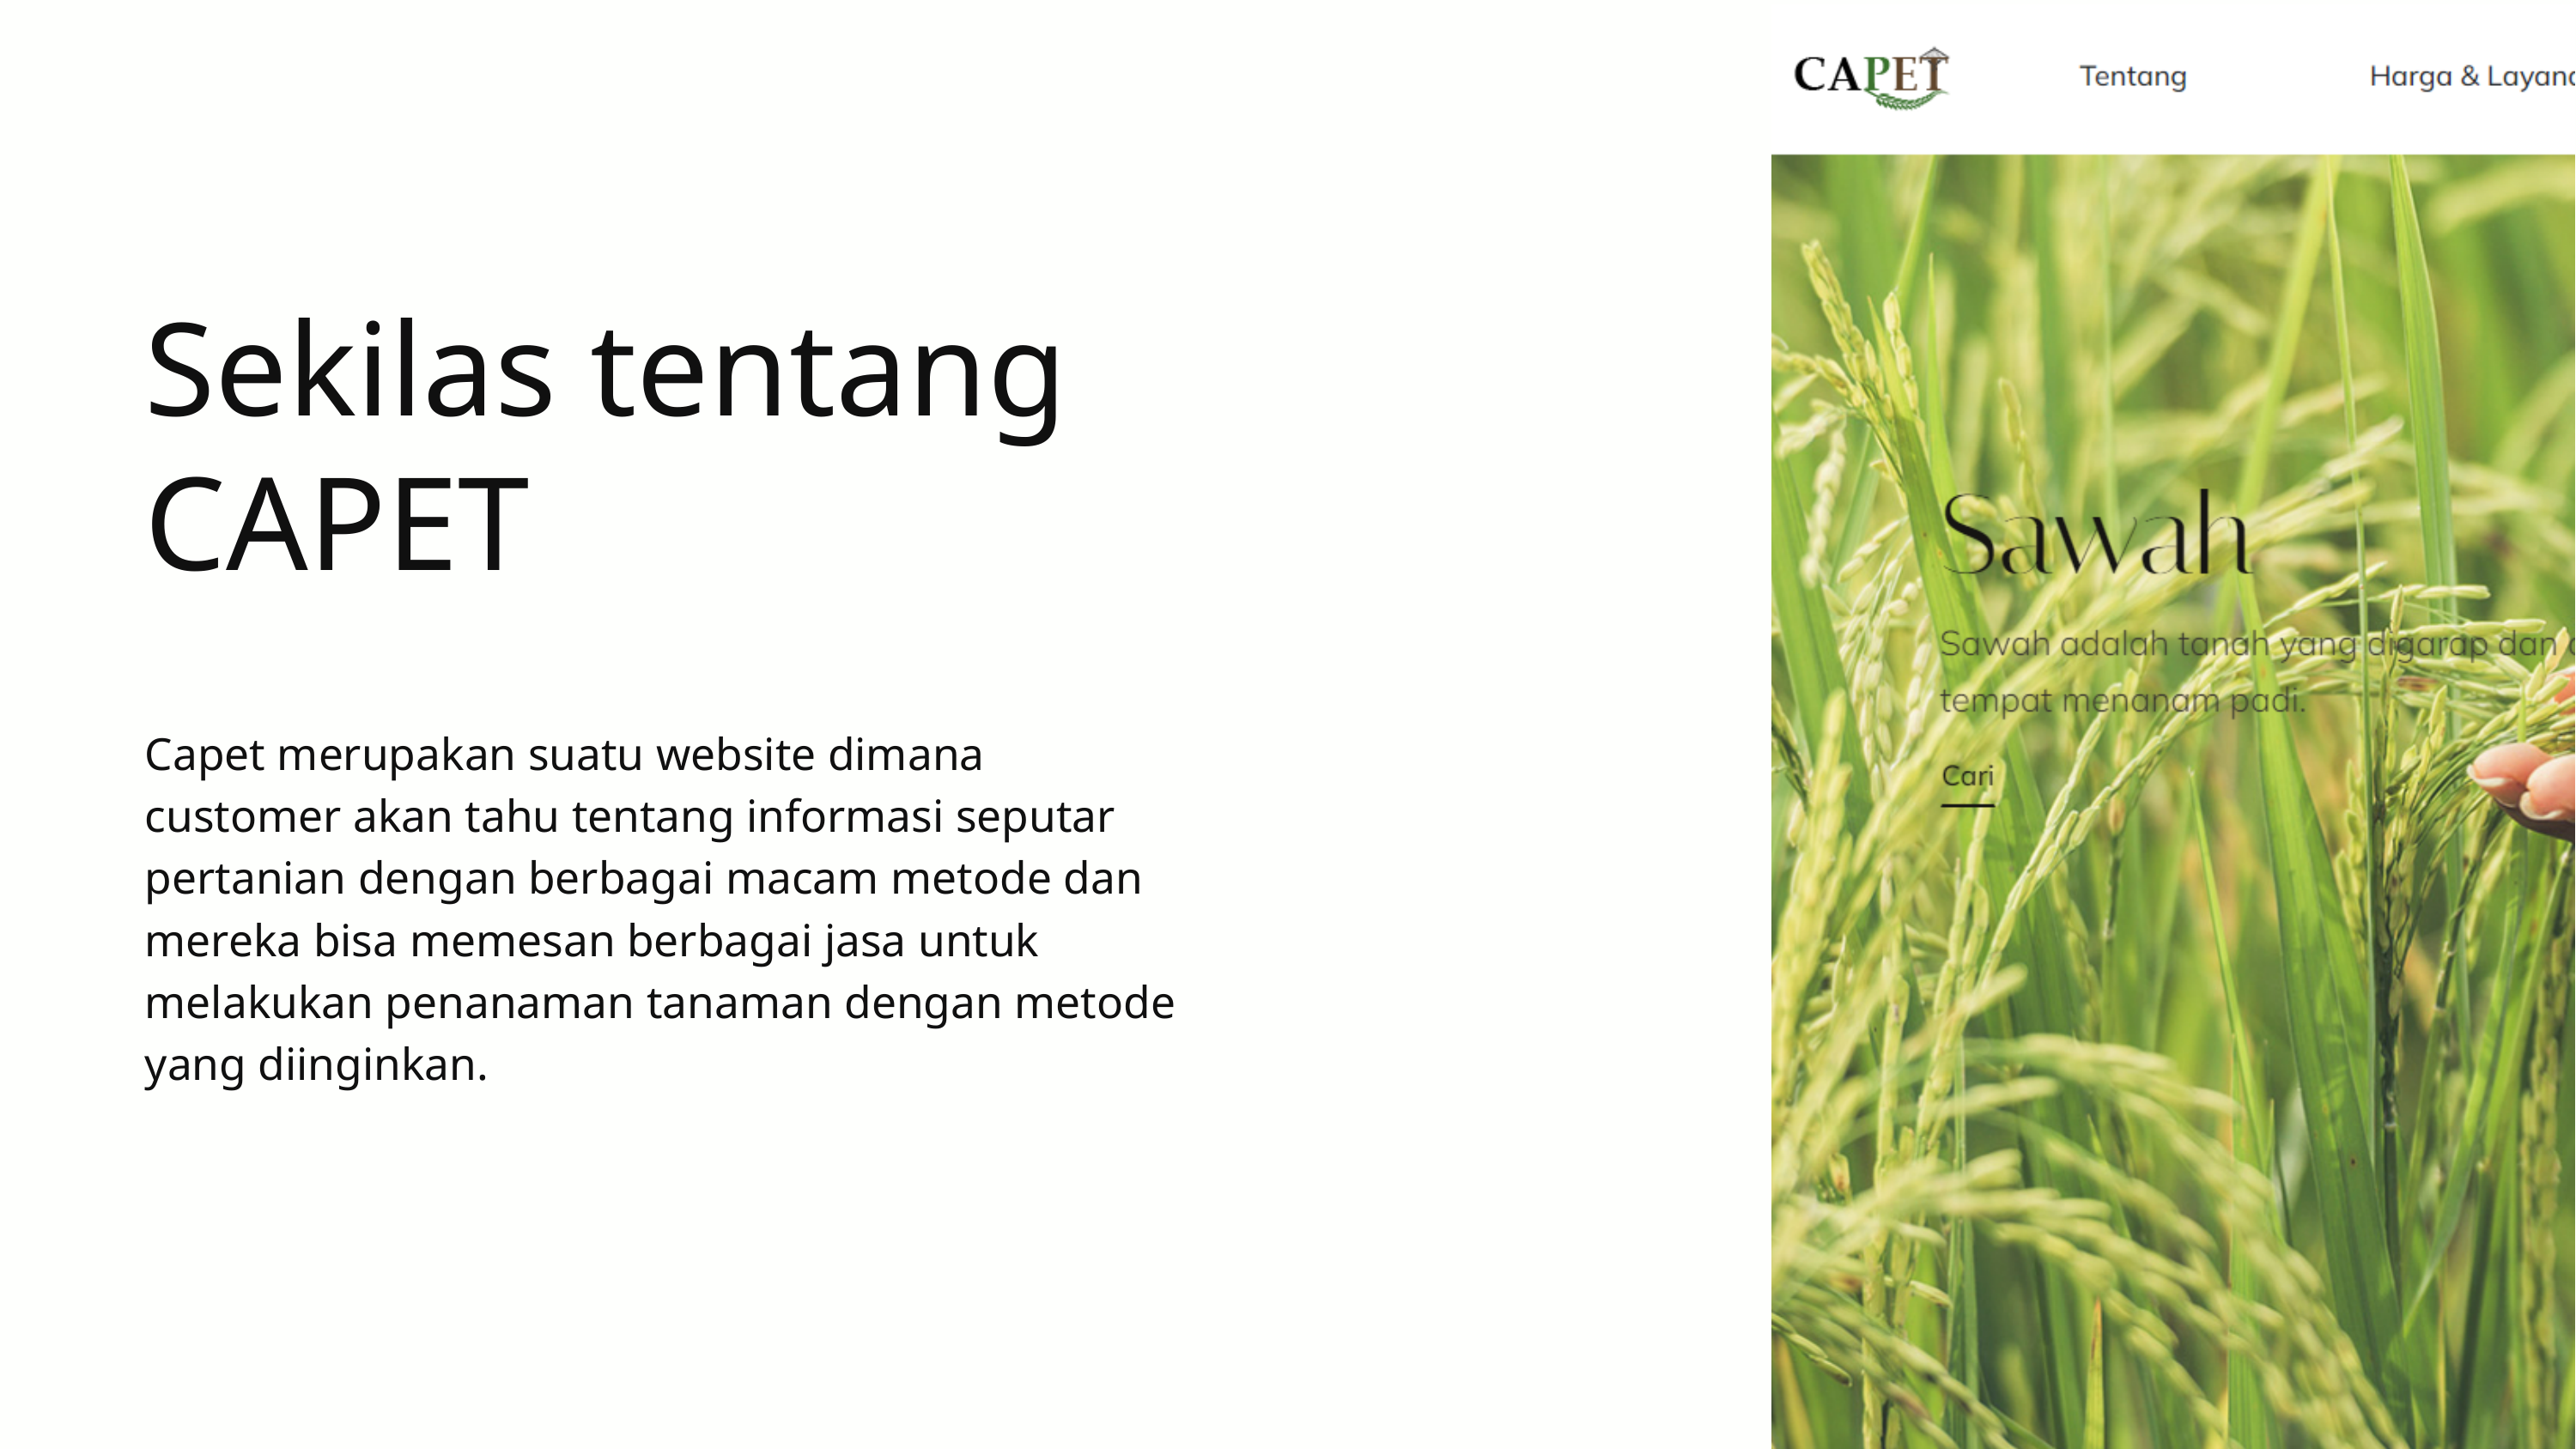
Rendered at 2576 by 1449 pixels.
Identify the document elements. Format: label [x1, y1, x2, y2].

text_box [144, 286, 1180, 1028]
picture [1771, 4, 2576, 1449]
